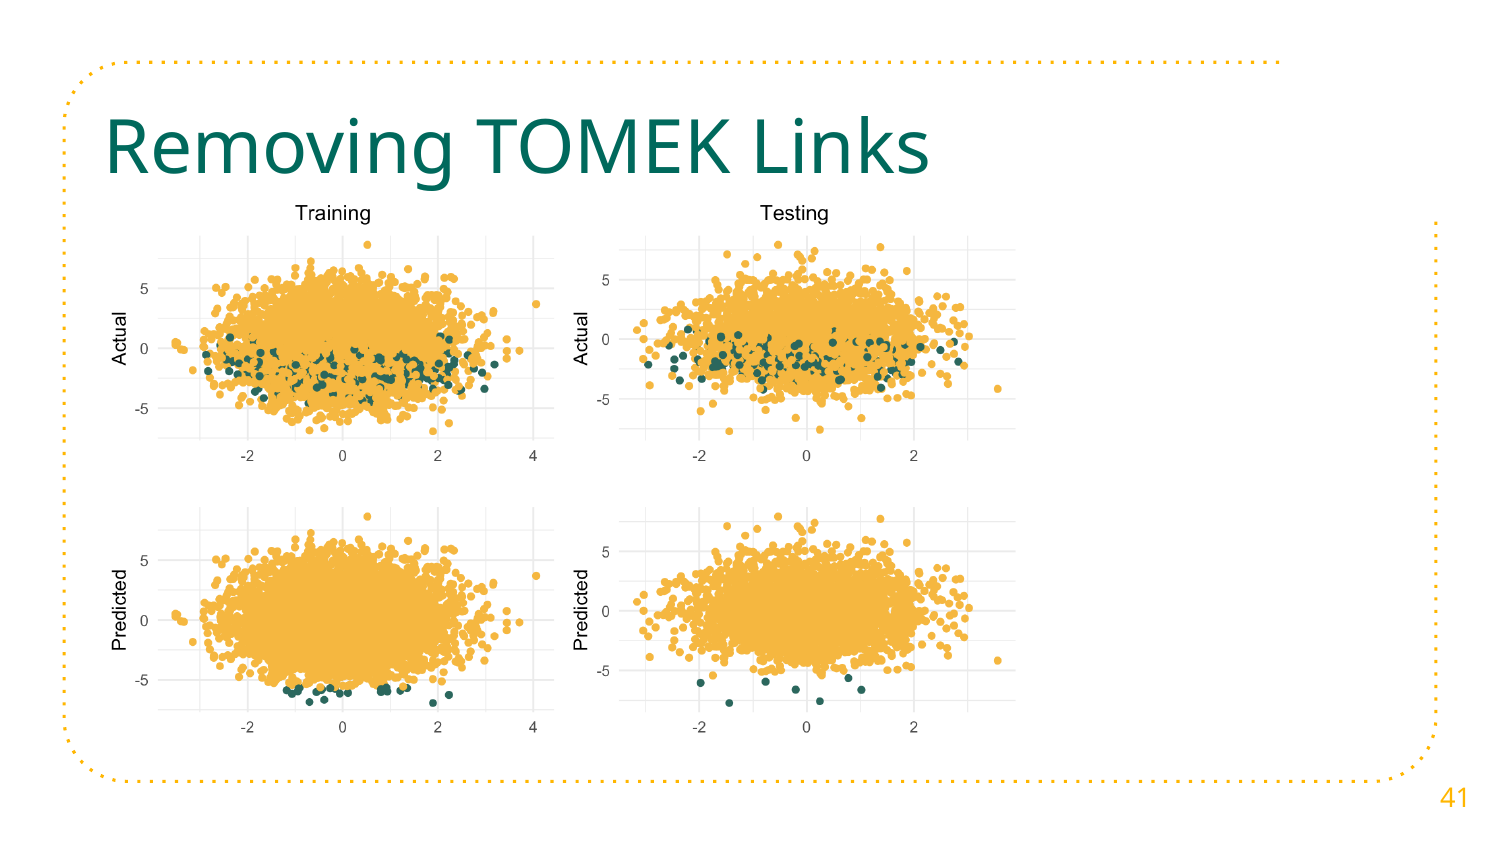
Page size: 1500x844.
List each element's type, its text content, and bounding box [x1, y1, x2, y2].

slide_number 41 [1411, 753, 1500, 844]
title Removing TOMEK Links [88, 83, 1216, 225]
picture [102, 198, 1025, 769]
